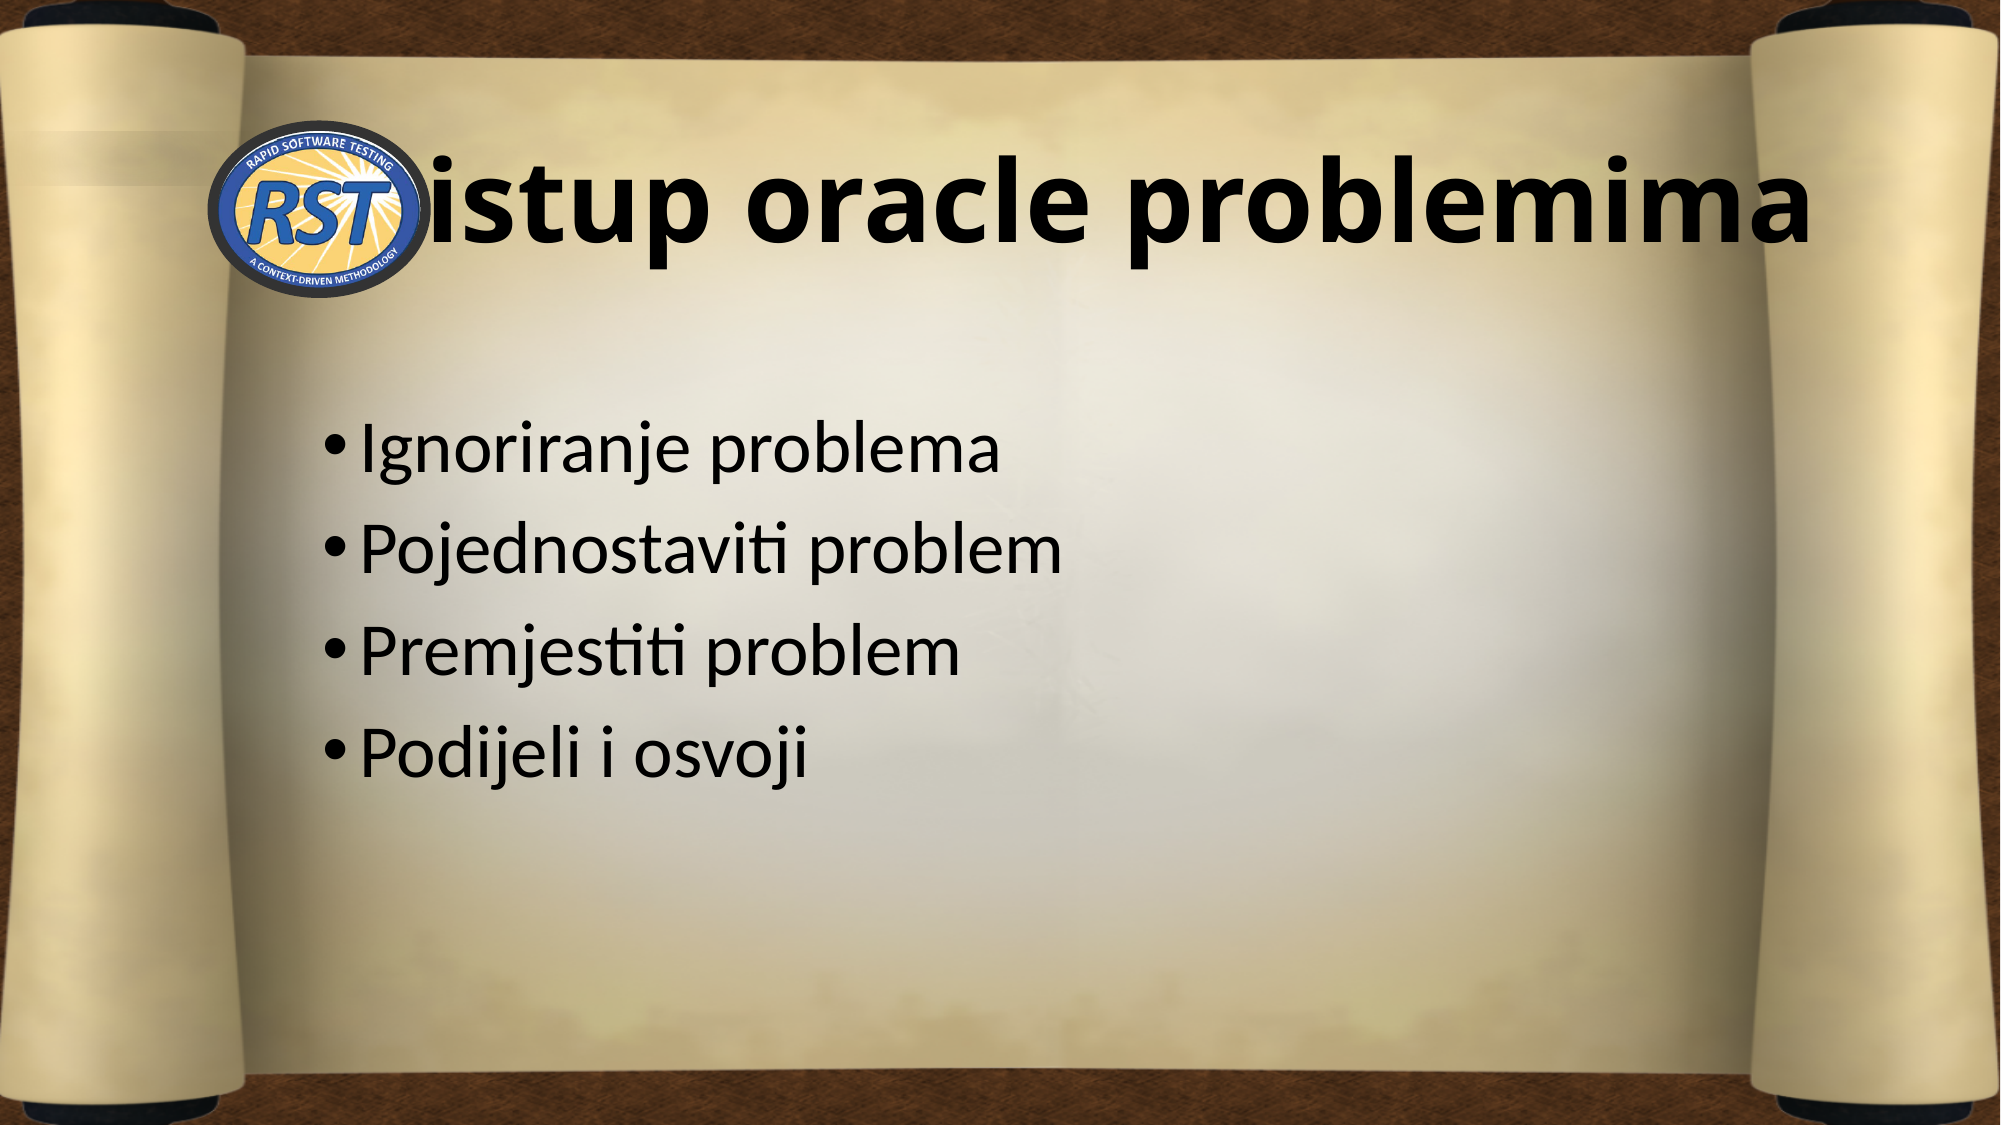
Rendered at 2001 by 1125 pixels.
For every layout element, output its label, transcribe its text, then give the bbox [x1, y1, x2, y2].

picture [0, 0, 2001, 1125]
title pristup oracle problemima [137, 59, 1863, 278]
list Ignoriranje problema Pojednostaviti problem Premjestiti problem Podijeli i osvoji [307, 399, 1693, 1000]
